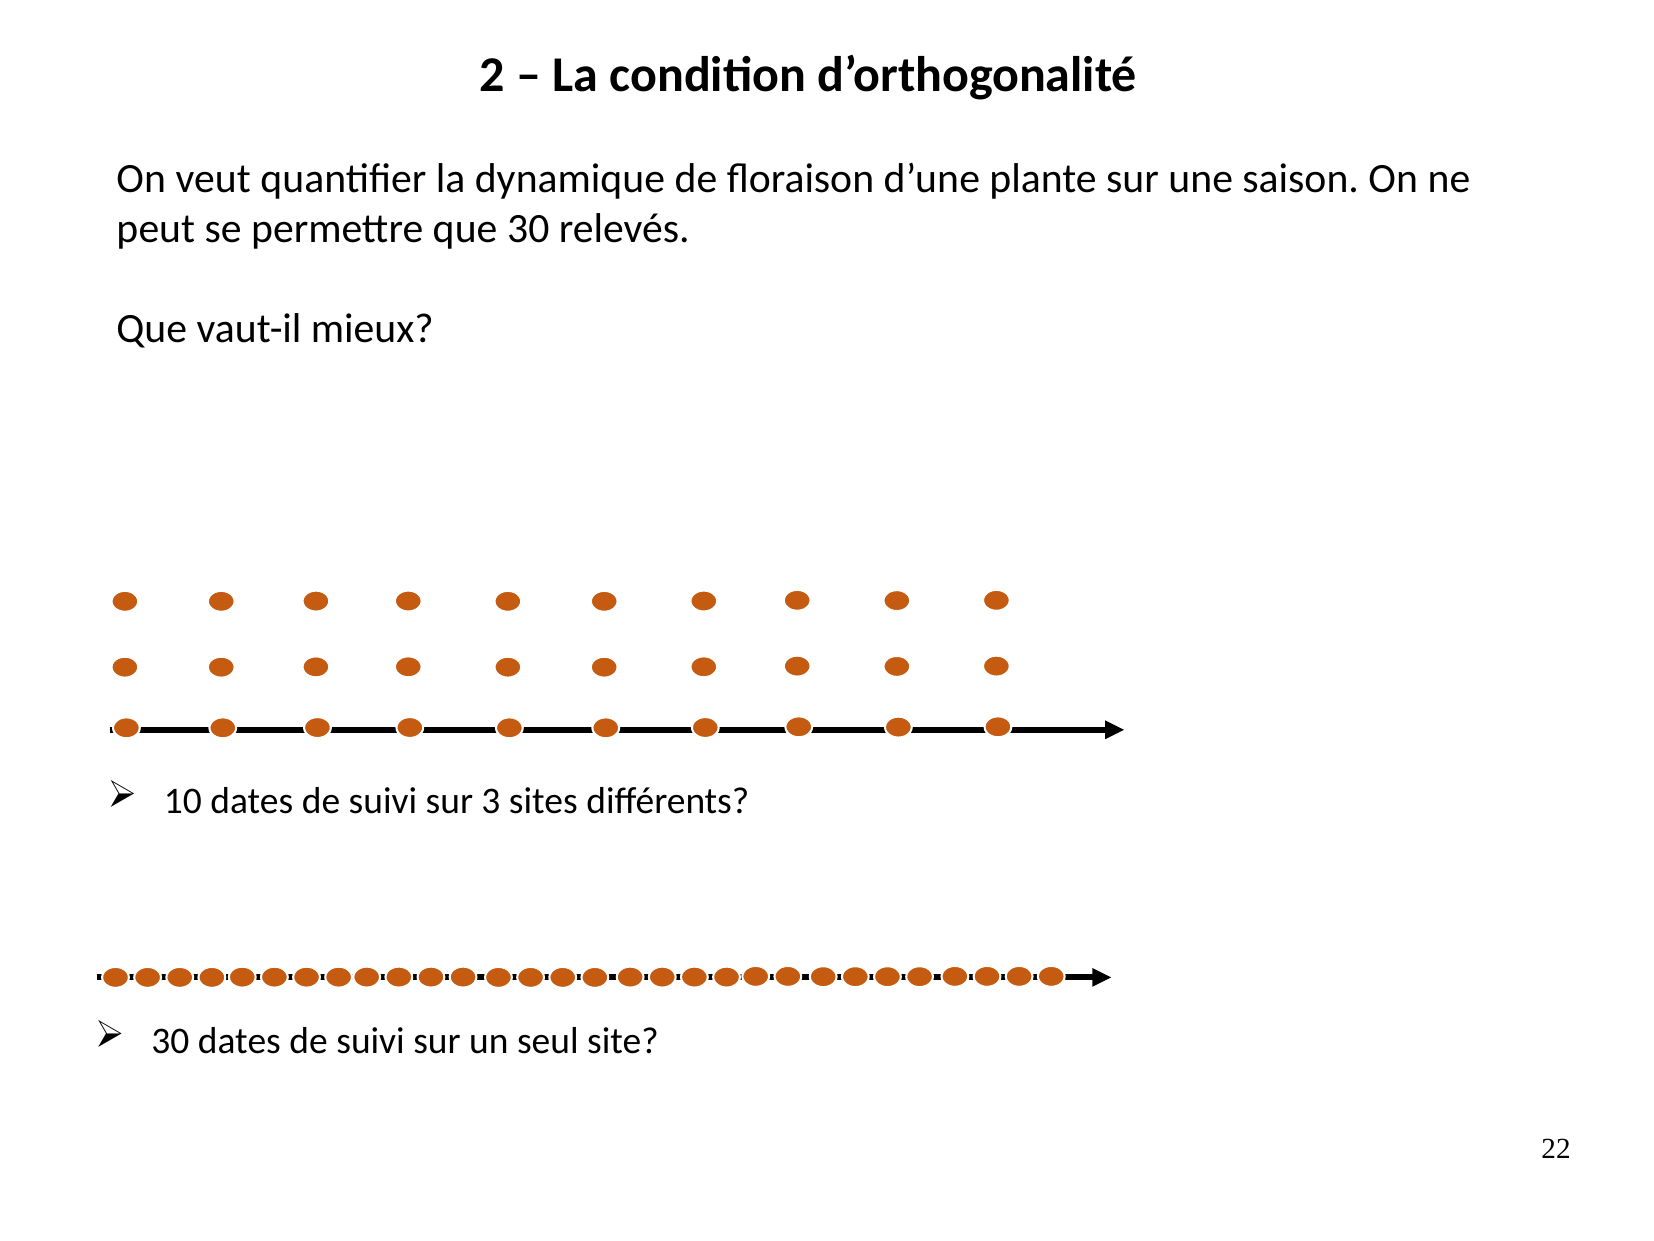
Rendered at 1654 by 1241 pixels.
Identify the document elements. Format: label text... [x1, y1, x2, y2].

text_box [133, 978, 162, 989]
text_box [808, 978, 838, 989]
text_box [580, 978, 610, 989]
text_box [712, 965, 741, 977]
text_box [303, 716, 332, 729]
text_box [680, 978, 709, 989]
text_box [548, 978, 578, 989]
text_box [227, 965, 257, 977]
text_box [110, 655, 140, 679]
text_box [206, 655, 236, 679]
text_box 30 dates de suivi sur un seul site? [80, 1009, 675, 1069]
text_box [679, 965, 709, 977]
text_box [484, 978, 513, 989]
text_box [905, 978, 934, 989]
text_box [1037, 978, 1066, 988]
text_box [689, 655, 719, 679]
text_box [112, 730, 141, 740]
text_box [580, 965, 610, 977]
text_box [615, 978, 645, 989]
text_box [589, 655, 619, 679]
text_box [208, 716, 238, 729]
text_box [1004, 964, 1034, 977]
text_box [841, 978, 870, 989]
text_box [690, 716, 720, 729]
text_box [940, 978, 970, 988]
text_box [259, 965, 289, 977]
text_box [647, 965, 677, 977]
text_box [260, 978, 289, 989]
text_box [303, 730, 332, 740]
text_box [784, 730, 813, 739]
text_box [589, 589, 619, 613]
text_box [352, 965, 382, 977]
text_box [208, 730, 237, 740]
text_box [352, 978, 381, 989]
text_box [591, 716, 621, 729]
text_box [972, 978, 1002, 988]
text_box 10 dates de suivi sur 3 sites différents? [92, 768, 766, 829]
text_box [206, 589, 236, 613]
text_box [395, 730, 424, 740]
text_box [301, 589, 331, 613]
text_box [773, 964, 803, 977]
text_box [111, 716, 141, 729]
text_box [493, 589, 523, 613]
text_box [691, 730, 720, 740]
text_box [840, 965, 870, 977]
text_box [808, 965, 838, 977]
text_box [873, 965, 902, 977]
text_box [984, 730, 1012, 739]
text_box [981, 588, 1011, 612]
text_box [712, 978, 741, 989]
text_box [516, 978, 545, 989]
text_box [882, 589, 912, 613]
text_box [384, 978, 414, 989]
text_box [324, 978, 353, 989]
text_box [197, 978, 227, 989]
text_box [395, 716, 425, 729]
text_box [883, 715, 913, 729]
text_box [689, 589, 719, 613]
text_box [782, 654, 812, 678]
text_box [110, 589, 140, 613]
text_box [1036, 964, 1066, 977]
text_box [873, 978, 902, 989]
text_box [1004, 978, 1034, 988]
text_box [615, 965, 645, 977]
text_box [741, 978, 770, 988]
text_box [165, 965, 195, 977]
text_box [101, 978, 130, 989]
text_box [882, 654, 912, 678]
text_box [393, 589, 423, 613]
text_box [393, 655, 423, 679]
text_box [301, 655, 331, 679]
text_box [591, 730, 620, 740]
text_box [384, 965, 414, 977]
text_box [884, 730, 913, 739]
text_box [782, 588, 812, 612]
text_box [648, 978, 677, 989]
text_box [516, 965, 545, 977]
text_box [548, 965, 578, 977]
slide_number 22 [1185, 1129, 1571, 1216]
text_box [494, 716, 524, 729]
text_box [448, 978, 478, 989]
text_box [448, 965, 478, 977]
text_box [773, 978, 802, 988]
text_box [983, 715, 1013, 729]
text_box [972, 964, 1002, 977]
text_box [292, 978, 321, 989]
text_box [495, 730, 524, 740]
text_box [981, 654, 1011, 678]
text_box 2 – La condition d’orthogonalité [126, 34, 1491, 110]
text_box [905, 965, 934, 977]
text_box On veut quantifier la dynamique de floraison d’une plante sur une saison. On ne peut se permettre que 30 relevés. Que vaut-il mieux? [101, 143, 1547, 459]
text_box [416, 978, 446, 989]
text_box [784, 715, 814, 729]
text_box [165, 978, 195, 989]
text_box [292, 965, 321, 977]
text_box [324, 965, 353, 977]
text_box [484, 965, 513, 977]
text_box [133, 965, 162, 977]
text_box [741, 964, 771, 977]
text_box [940, 964, 970, 977]
text_box [197, 965, 227, 977]
text_box [416, 965, 446, 977]
text_box [493, 655, 523, 679]
text_box [101, 965, 130, 977]
text_box [227, 978, 257, 989]
